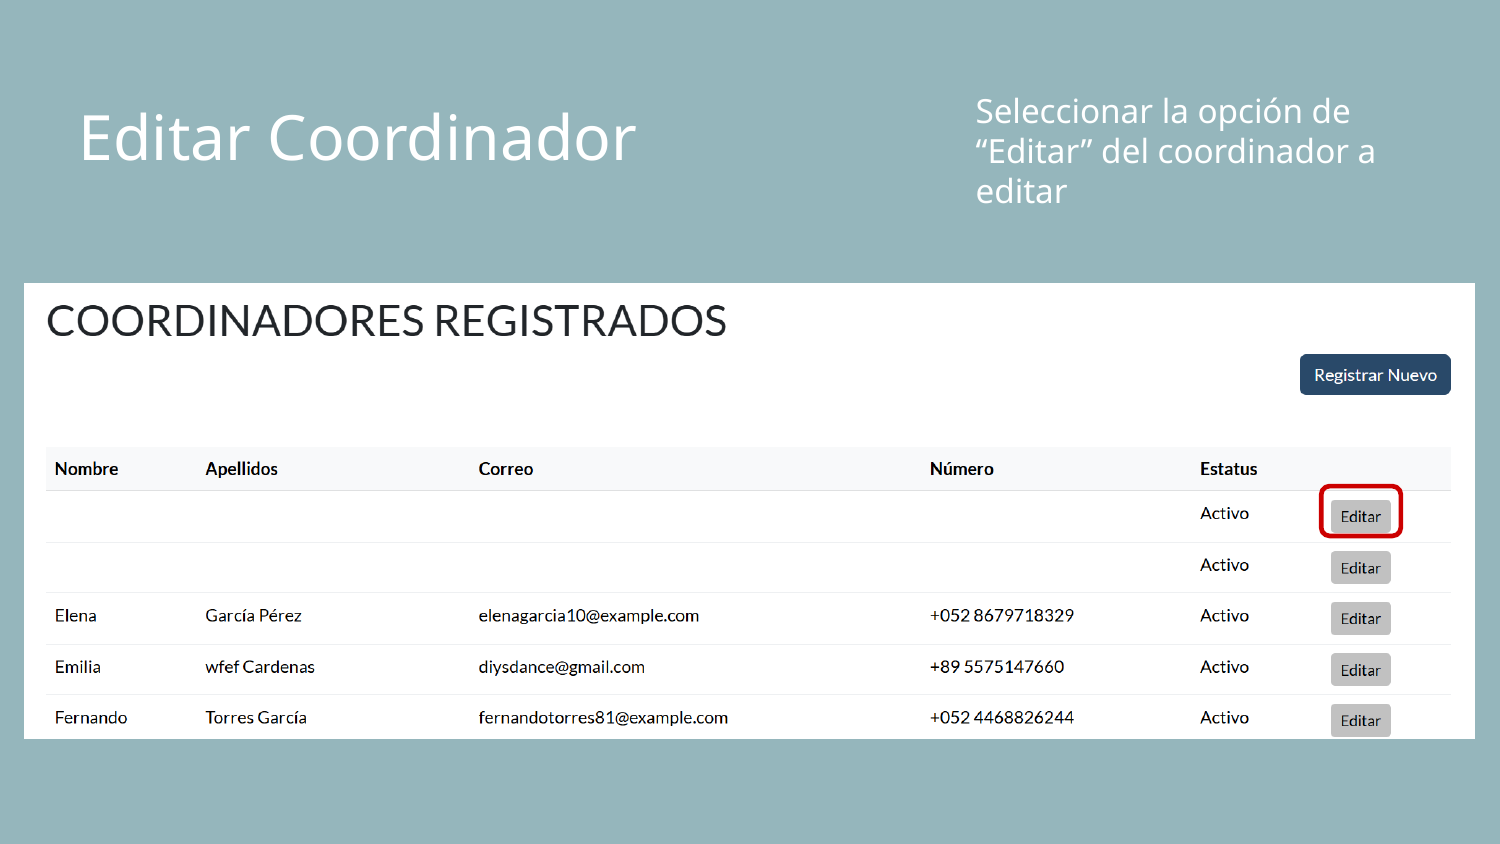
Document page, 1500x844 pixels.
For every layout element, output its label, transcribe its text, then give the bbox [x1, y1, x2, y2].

text_box Seleccionar la opción de “Editar” del coordinador a editar [960, 75, 1437, 166]
title Editar Coordinador [63, 75, 1437, 188]
picture [24, 283, 1476, 739]
